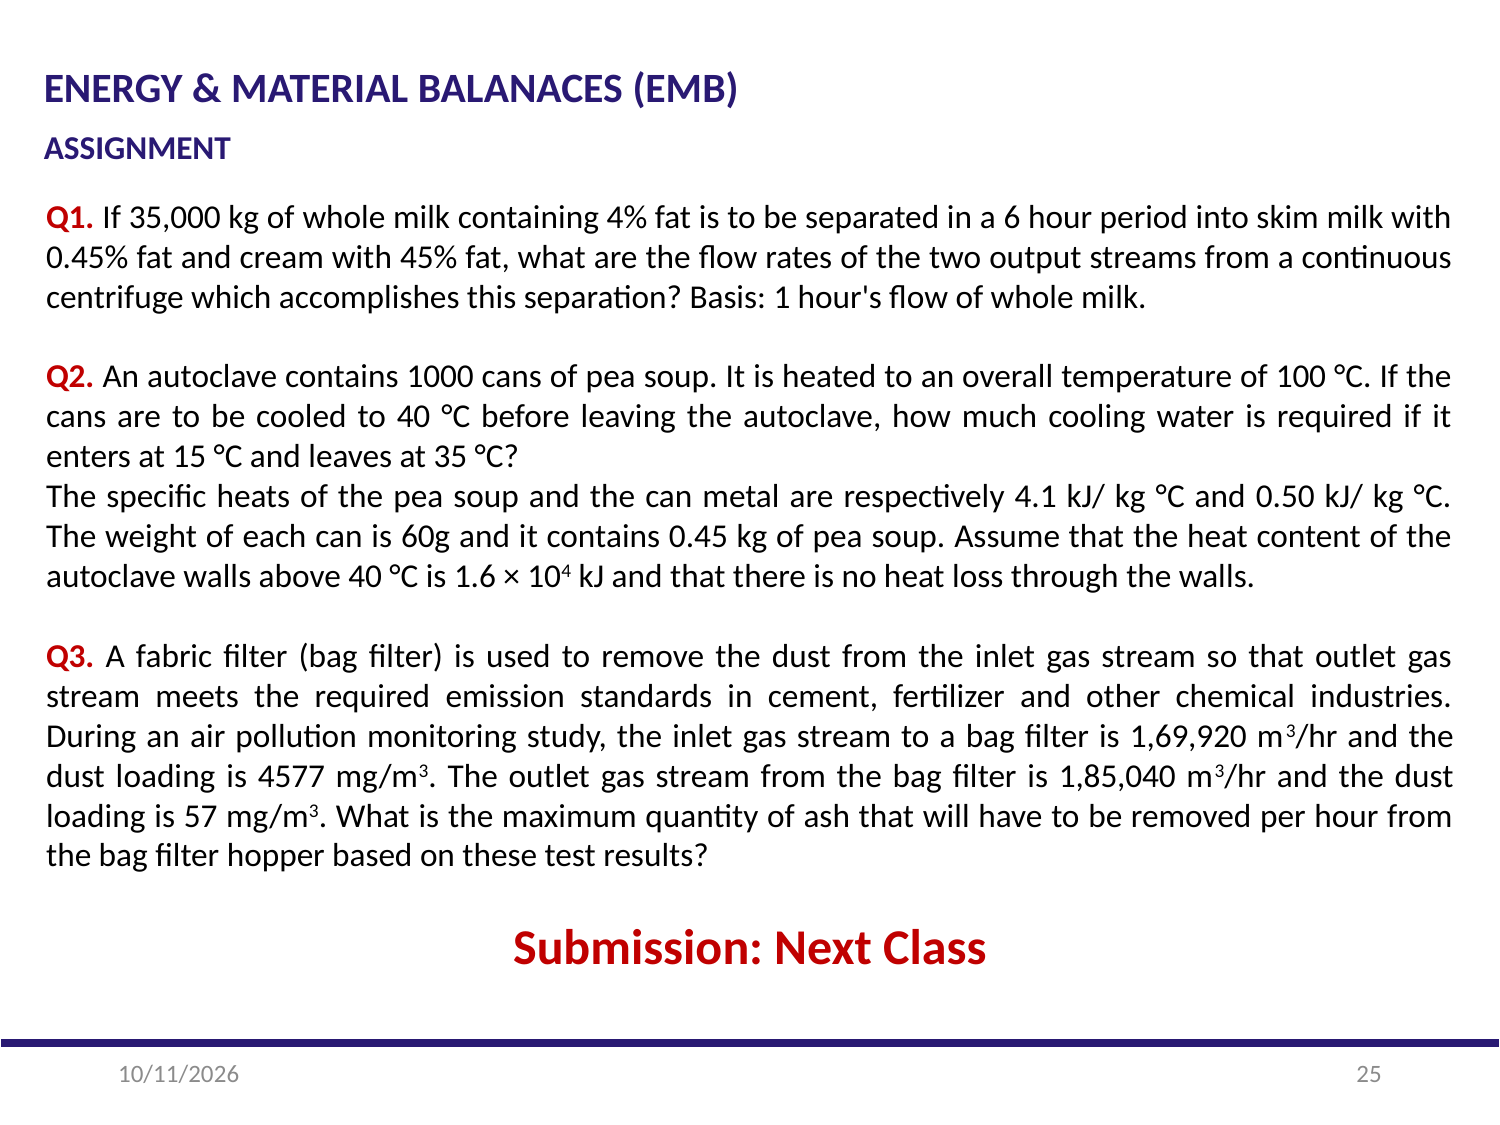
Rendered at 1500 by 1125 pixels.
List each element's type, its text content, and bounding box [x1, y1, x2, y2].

text_box 22-01-2025 [103, 1043, 441, 1103]
text_box ASSIGNMENT [28, 119, 926, 174]
text_box Q1. If 35,000 kg of whole milk containing 4% fat is to be separated in a 6 hour period into skim milk with 0.45% fat and cream with 45% fat, what are the flow rates of the two output streams from a continuous centrifuge which accomplishes this separation? Basis: 1 hour's flow of whole milk. Q2. An autoclave contains 1000 cans of pea soup. It is heated to an overall temperature of 100 °C. If the cans are to be cooled to 40 °C before leaving the autoclave, how much cooling water is required if it enters at 15 °C and leaves at 35 °C? The specific heats of the pea soup and the can metal are respectively 4.1 kJ/ kg °C and 0.50 kJ/ kg °C. The weight of each can is 60g and it contains 0.45 kg of pea soup. Assume that the heat content of the autoclave walls above 40 °C is 1.6 × 104 kJ and that there is no heat loss through the walls. Q3. A fabric filter (bag filter) is used to remove the dust from the inlet gas stream so that outlet gas stream meets the required emission standards in cement, fertilizer and other chemical industries. During an air pollution monitoring study, the inlet gas stream to a bag filter is 1,69,920 m3/hr and the dust loading is 4577 mg/m3. The outlet gas stream from the bag filter is 1,85,040 m3/hr and the dust loading is 57 mg/m3. What is the maximum quantity of ash that will have to be removed per hour from the bag filter hopper based on these test results? [31, 187, 1469, 881]
text_box ENERGY & MATERIAL BALANACES (EMB) [28, 53, 926, 119]
text_box Submission: Next Class [301, 907, 1199, 982]
text_box 25 [1059, 1043, 1397, 1103]
